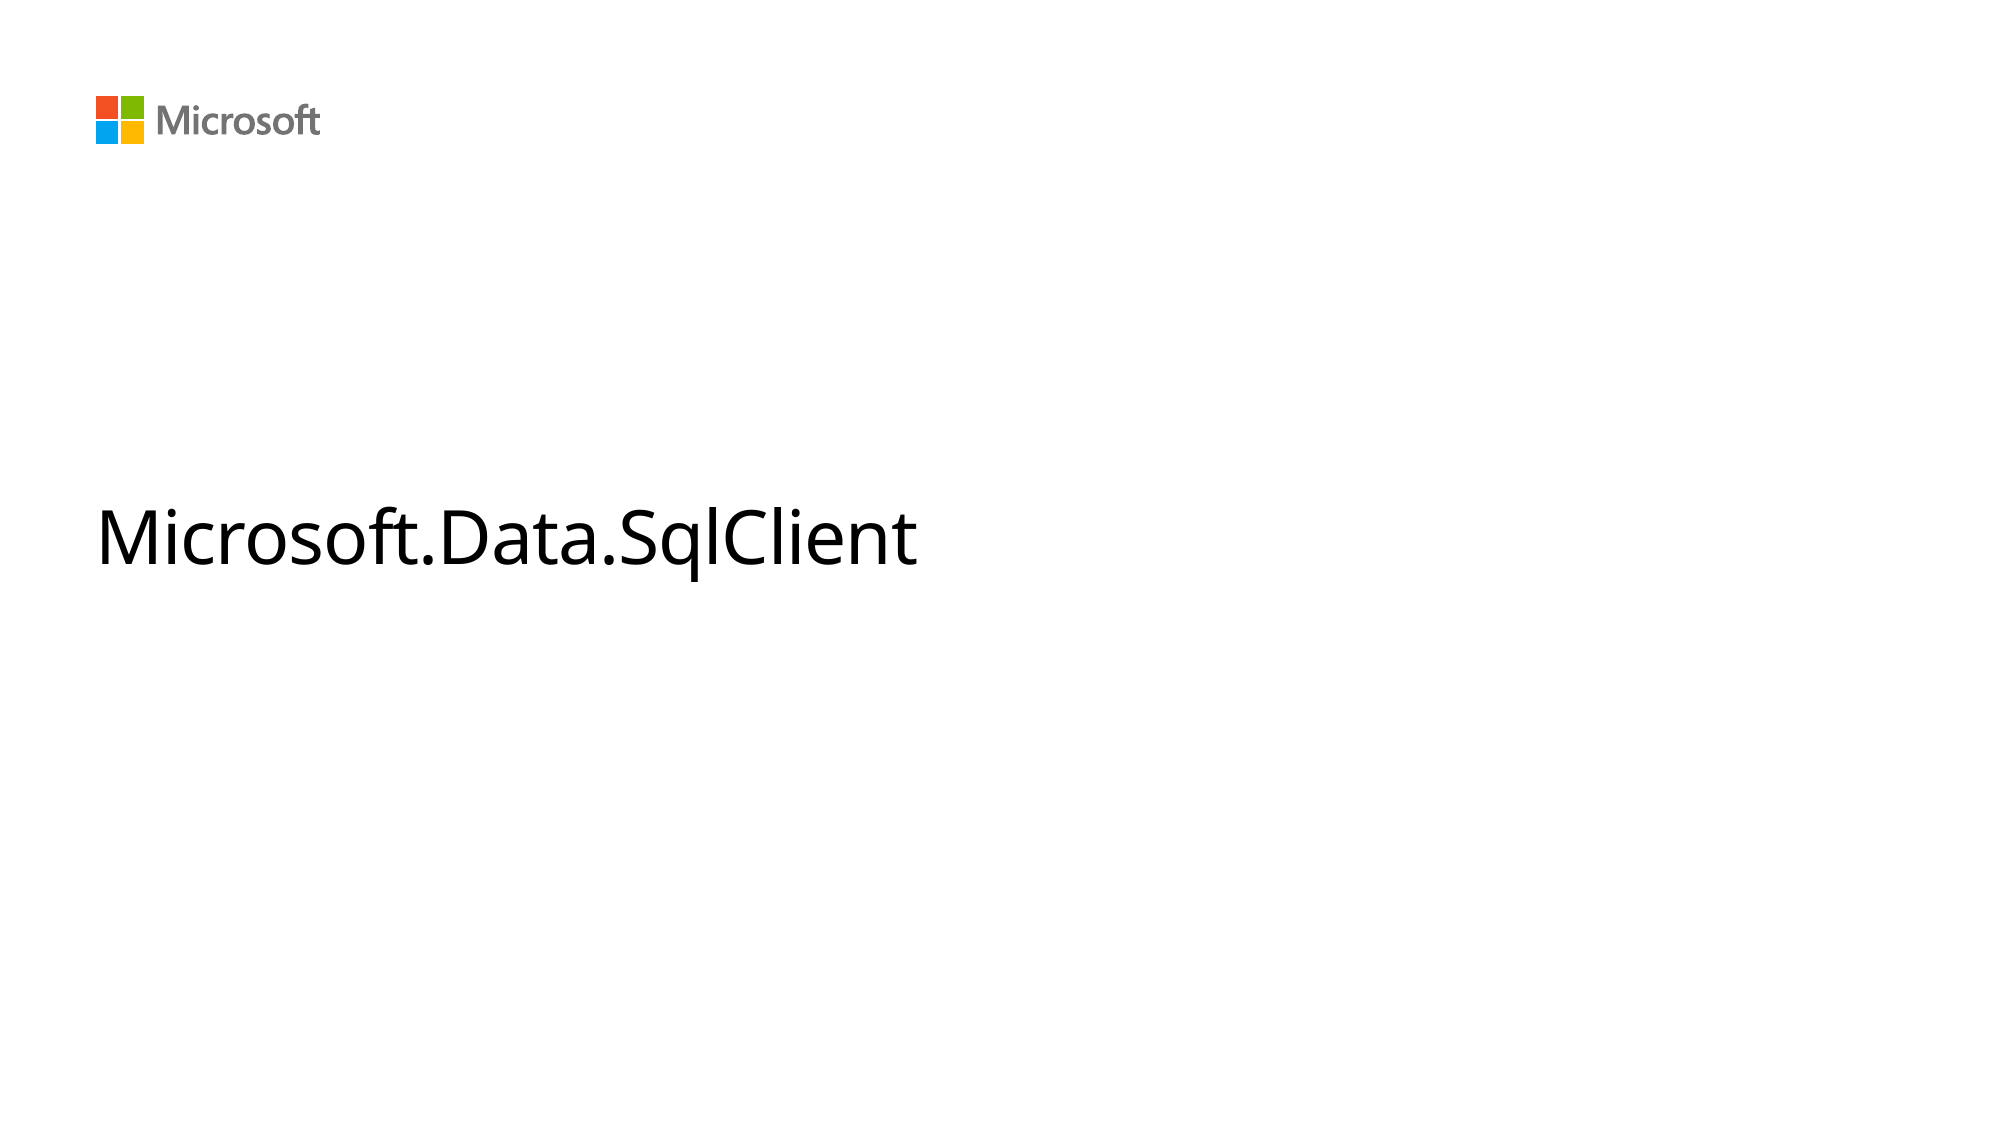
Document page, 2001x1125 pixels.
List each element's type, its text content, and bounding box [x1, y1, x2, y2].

title Microsoft.Data.SqlClient [95, 488, 1596, 580]
